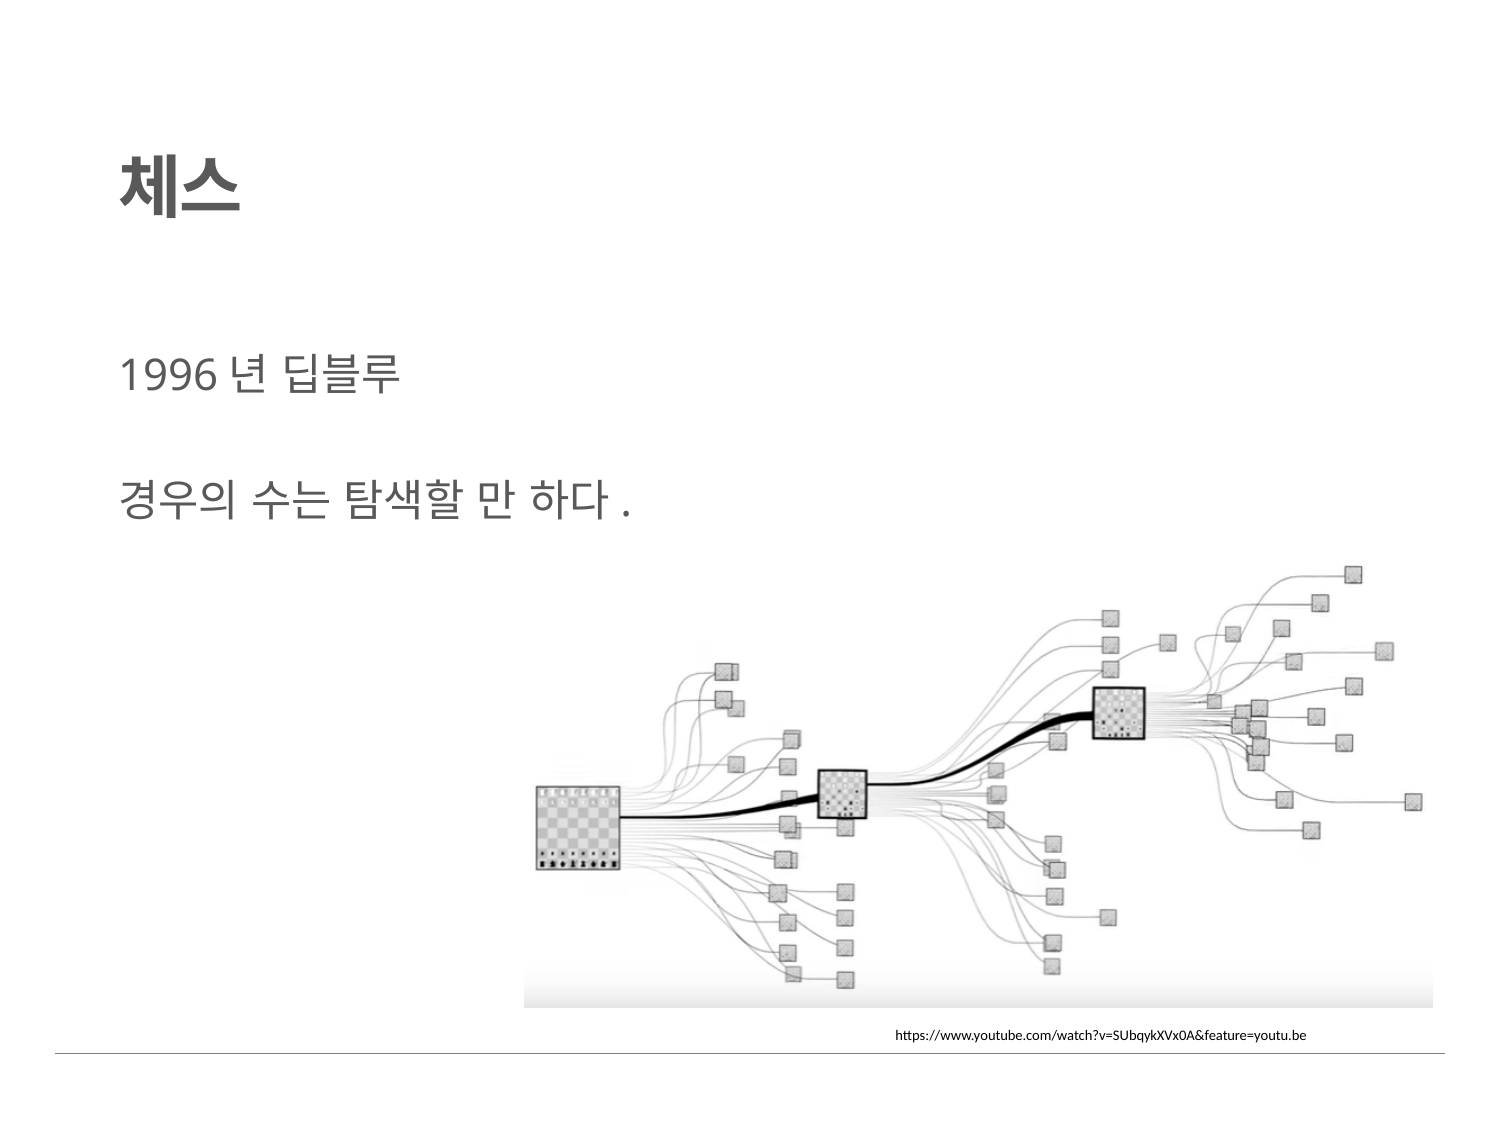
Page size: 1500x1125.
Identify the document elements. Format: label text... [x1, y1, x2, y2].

picture [524, 546, 1433, 1008]
title 체스 [103, 137, 1397, 244]
text_box https://www.youtube.com/watch?v=SUbqykXVx0A&feature=youtu.be [880, 1018, 1468, 1051]
list 1996년 딥블루 경우의 수는 탐색할 만 하다. [103, 345, 1397, 1059]
